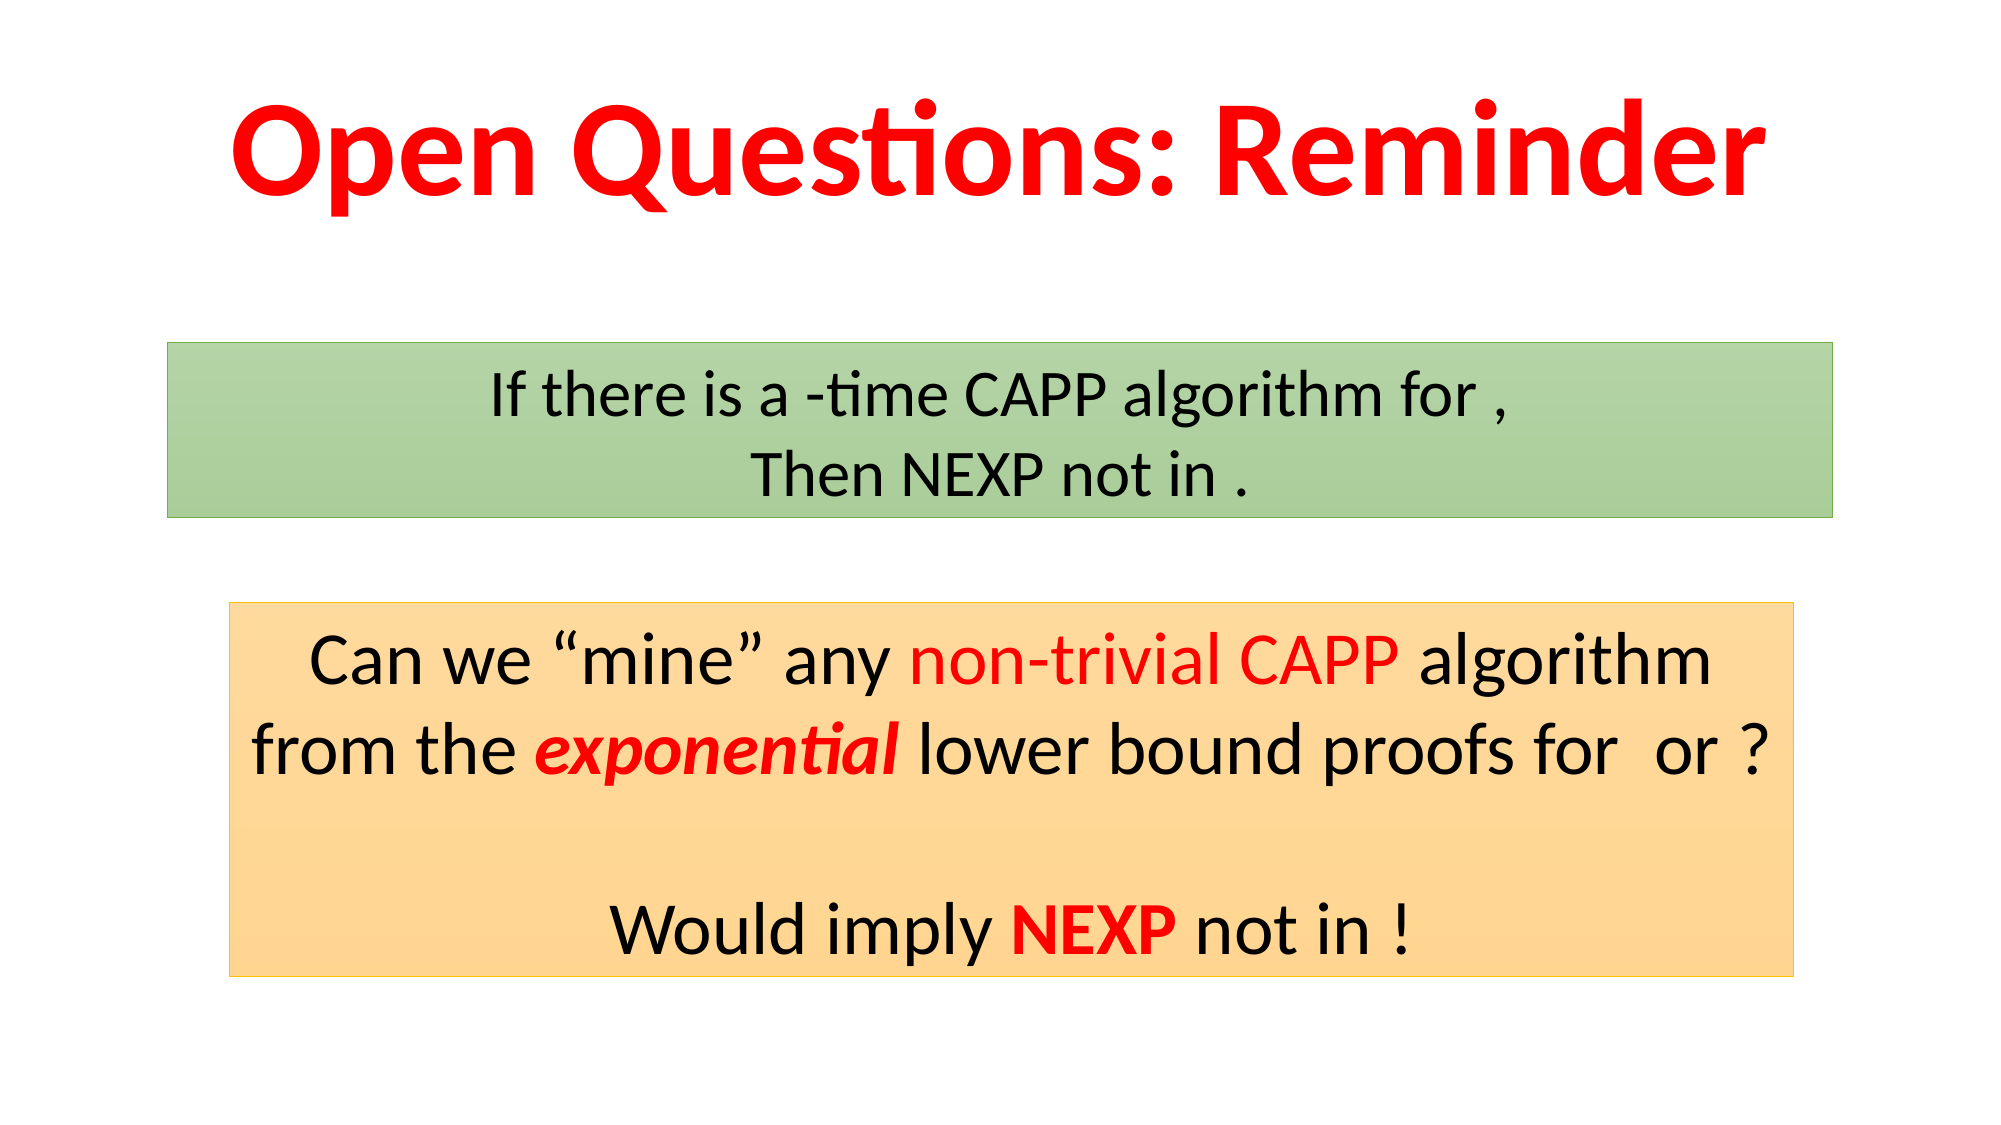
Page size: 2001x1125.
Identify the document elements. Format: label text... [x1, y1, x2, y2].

text_box Open Questions: Reminder [39, 0, 1961, 303]
